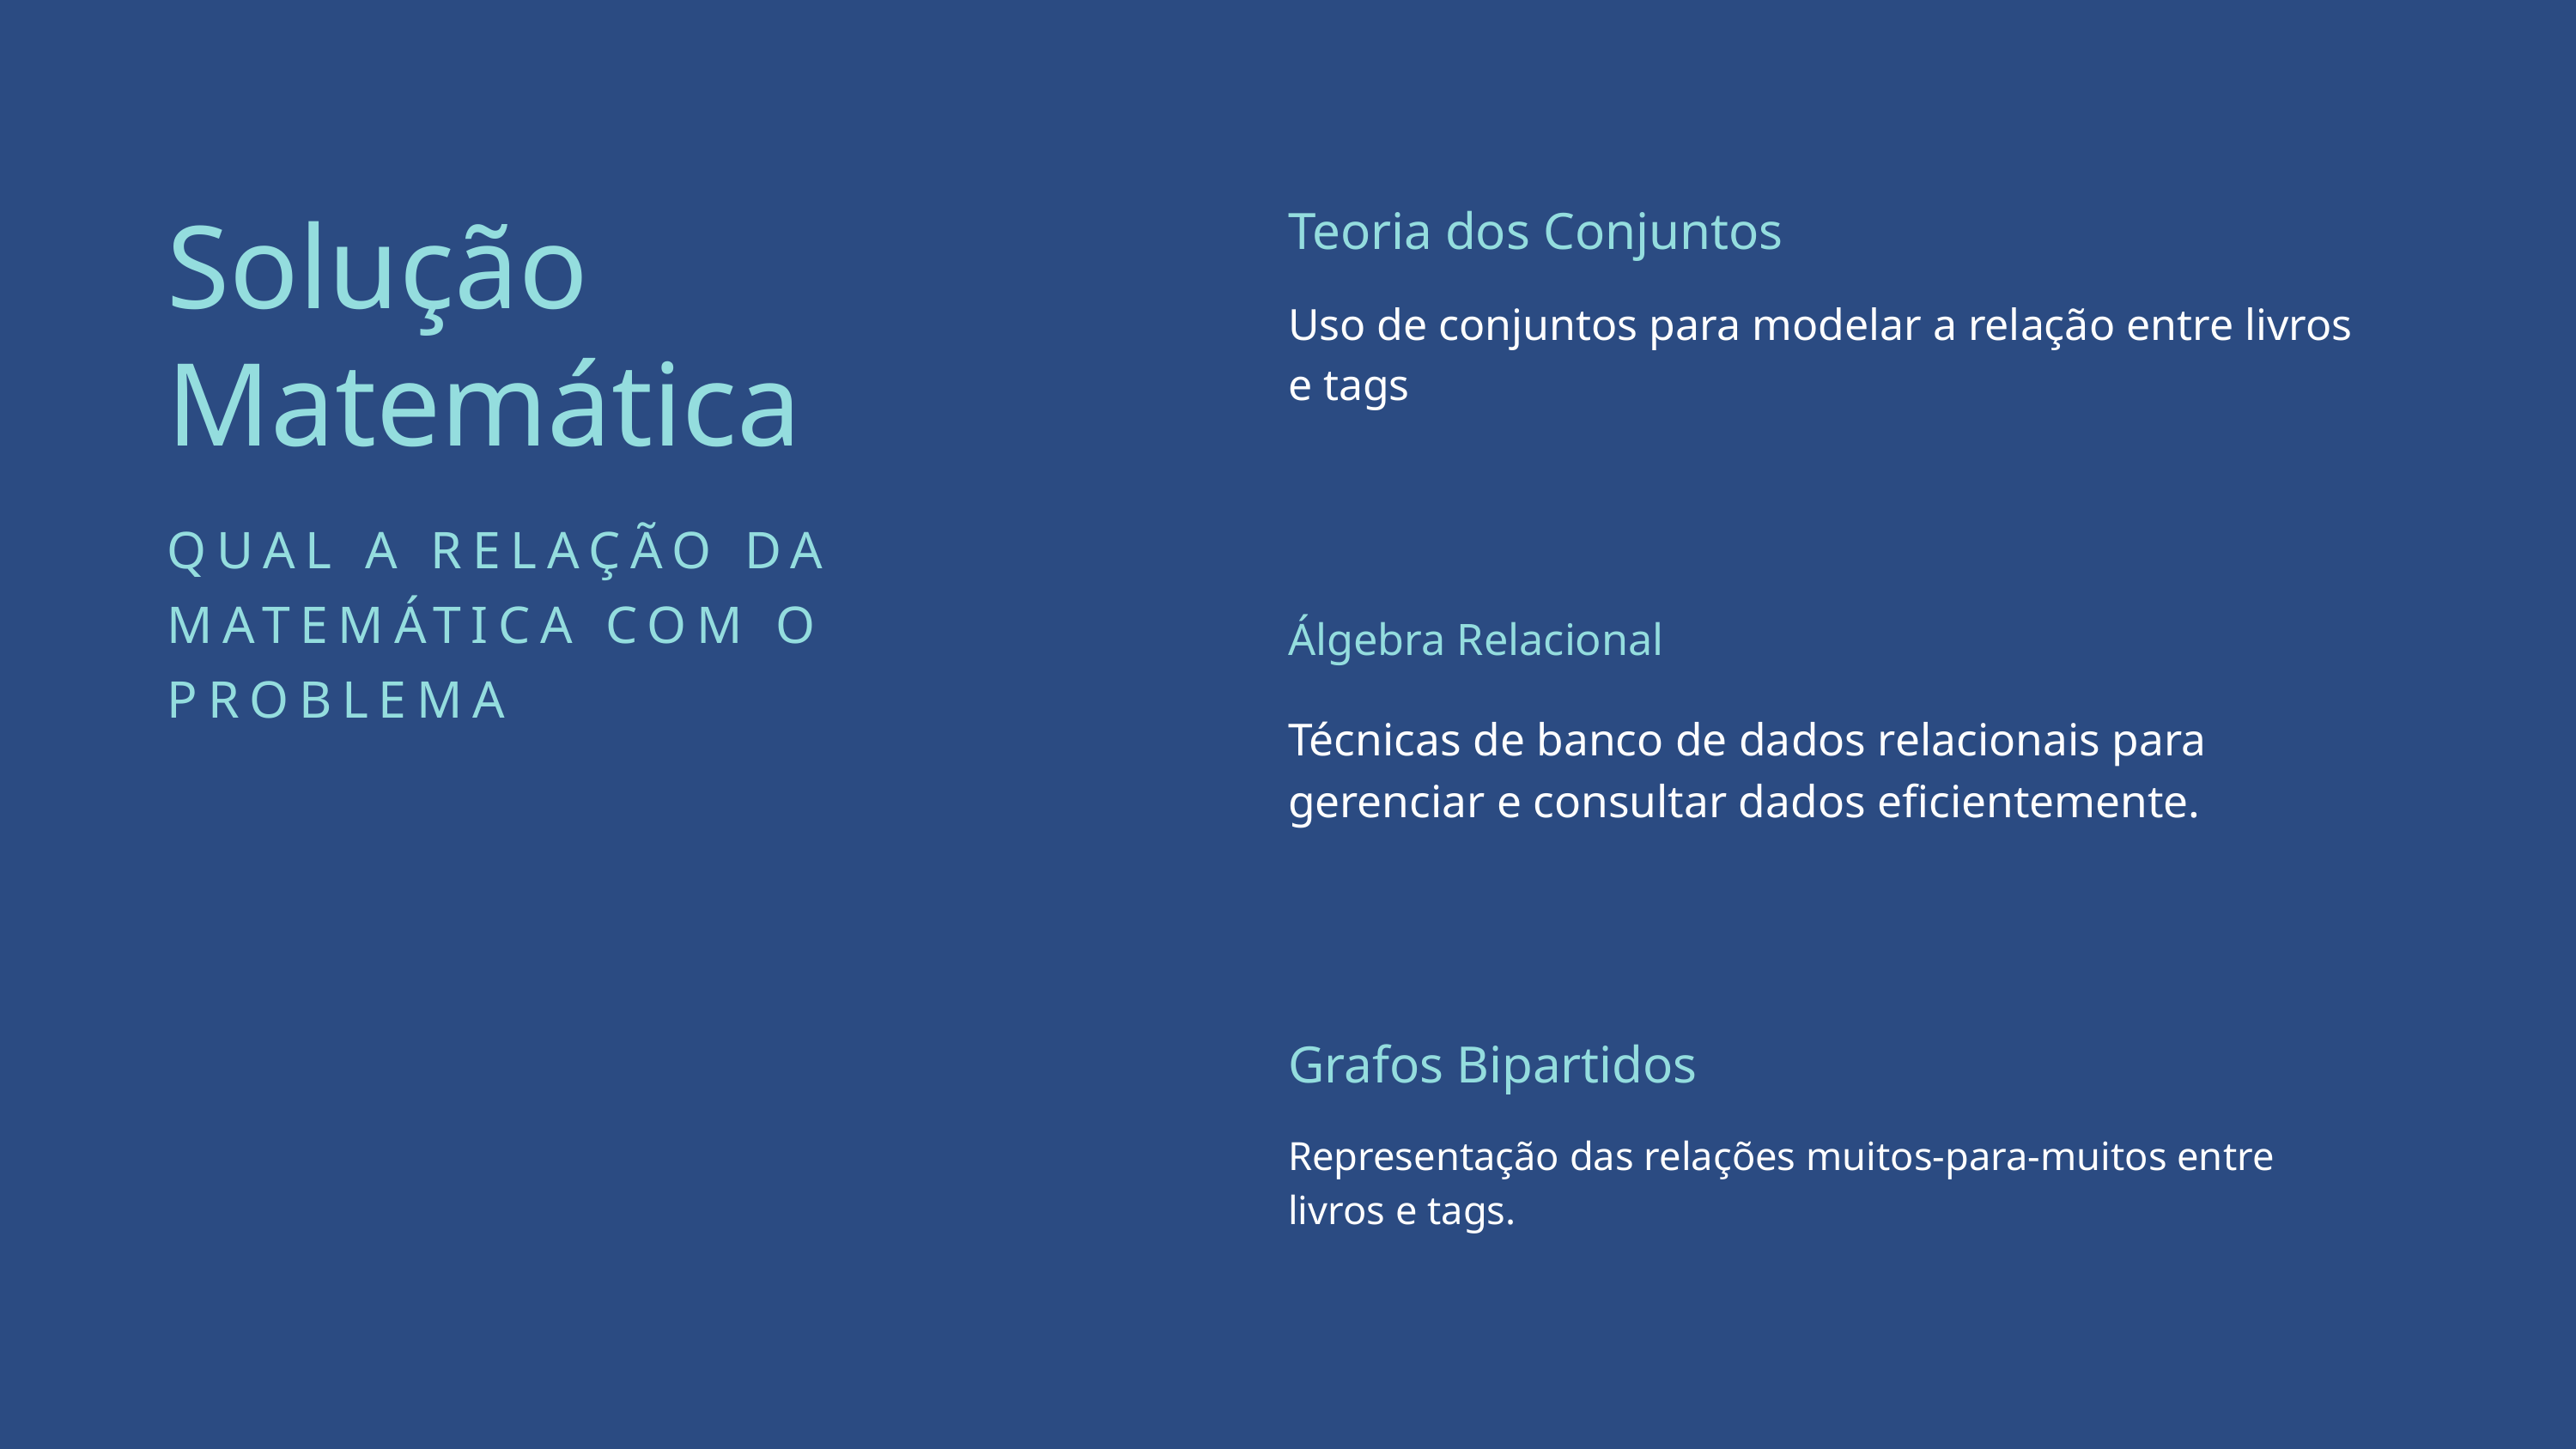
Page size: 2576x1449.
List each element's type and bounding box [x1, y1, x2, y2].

text_box [1287, 608, 2375, 878]
text_box [1287, 195, 2375, 405]
text_box [167, 196, 1165, 724]
text_box [1287, 1028, 2375, 1239]
